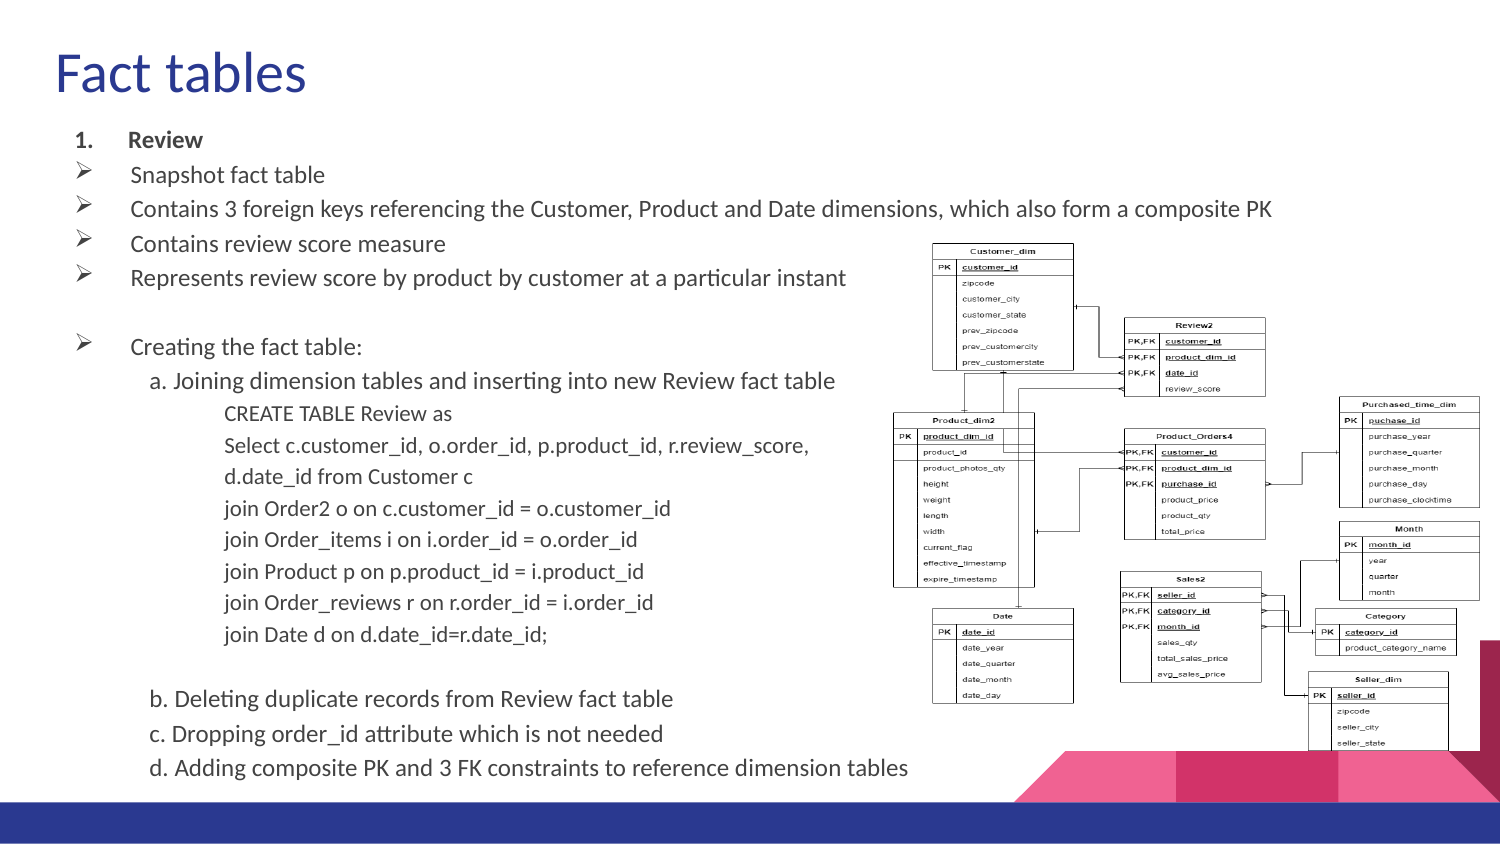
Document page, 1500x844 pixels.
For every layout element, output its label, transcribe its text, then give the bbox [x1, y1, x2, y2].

picture [893, 243, 1481, 751]
list 1. Review Snapshot fact table Contains 3 foreign keys referencing the Customer, Product and Date dimensions, which also form a composite PK Contains review score measure Represents review score by product by customer at a particular instant Creating the fact table: a. Joining dimension tables and inserting into new Review fact table CREATE TABLE Review as Select c.customer_id, o.order_id, p.product_id, r.review_score, d.date_id from Customer c join Order2 o on c.customer_id = o.customer_id join Order_items i on i.order_id = o.order_id join Product p on p.product_id = i.product_id join Order_reviews r on r.order_id = i.order_id join Date d on d.date_id=r.date_id; b. Deleting duplicate records from Review fact table c. Dropping order_id attribute which is not needed d. Adding composite PK and 3 FK constraints to reference dimension tables [40, 104, 1439, 844]
title Fact tables [40, 19, 1439, 104]
